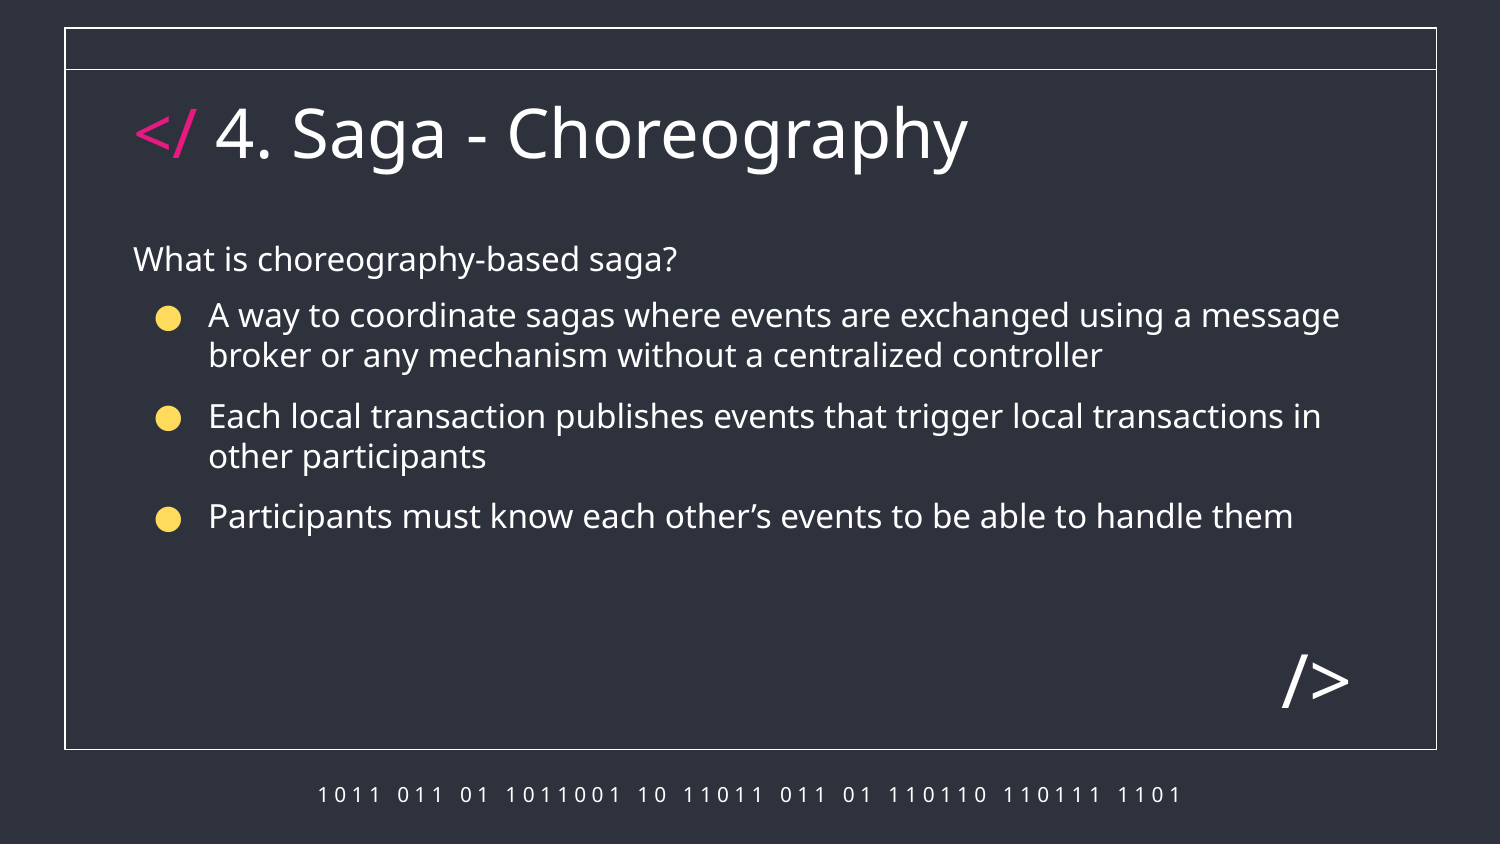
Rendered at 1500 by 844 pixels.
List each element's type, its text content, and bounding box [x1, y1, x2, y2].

title </ 4. Saga - Choreography [118, 75, 1382, 170]
list What is choreography-based saga? A way to coordinate sagas where events are exchanged using a message broker or any mechanism without a centralized controller Each local transaction publishes events that trigger local transactions in other participants Participants must know each other’s events to be able to handle them [118, 222, 1382, 632]
text_box /> [1266, 634, 1382, 734]
